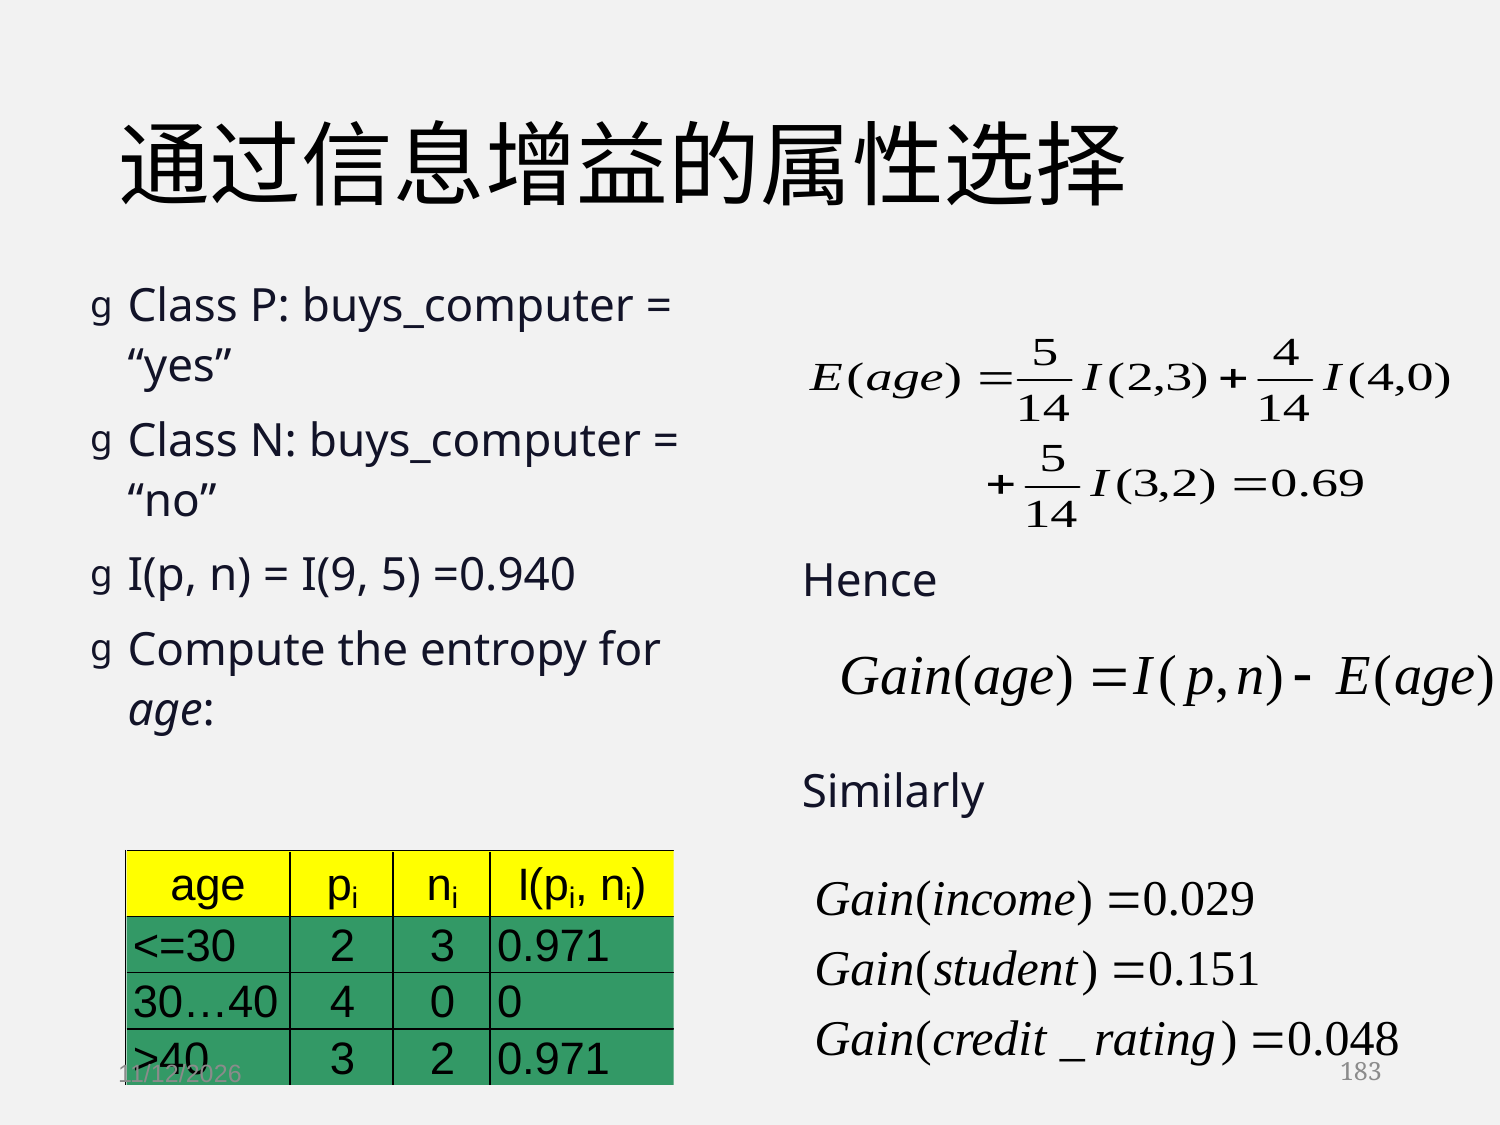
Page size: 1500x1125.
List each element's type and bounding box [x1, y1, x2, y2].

text_box [124, 849, 676, 1087]
list [786, 262, 1438, 1063]
list [75, 262, 738, 1006]
text_box [837, 649, 1500, 714]
title [103, 59, 1397, 278]
slide_number [1059, 1071, 1397, 1103]
text_box [812, 874, 1403, 1071]
slide_number [103, 1042, 441, 1103]
text_box [799, 324, 1463, 538]
